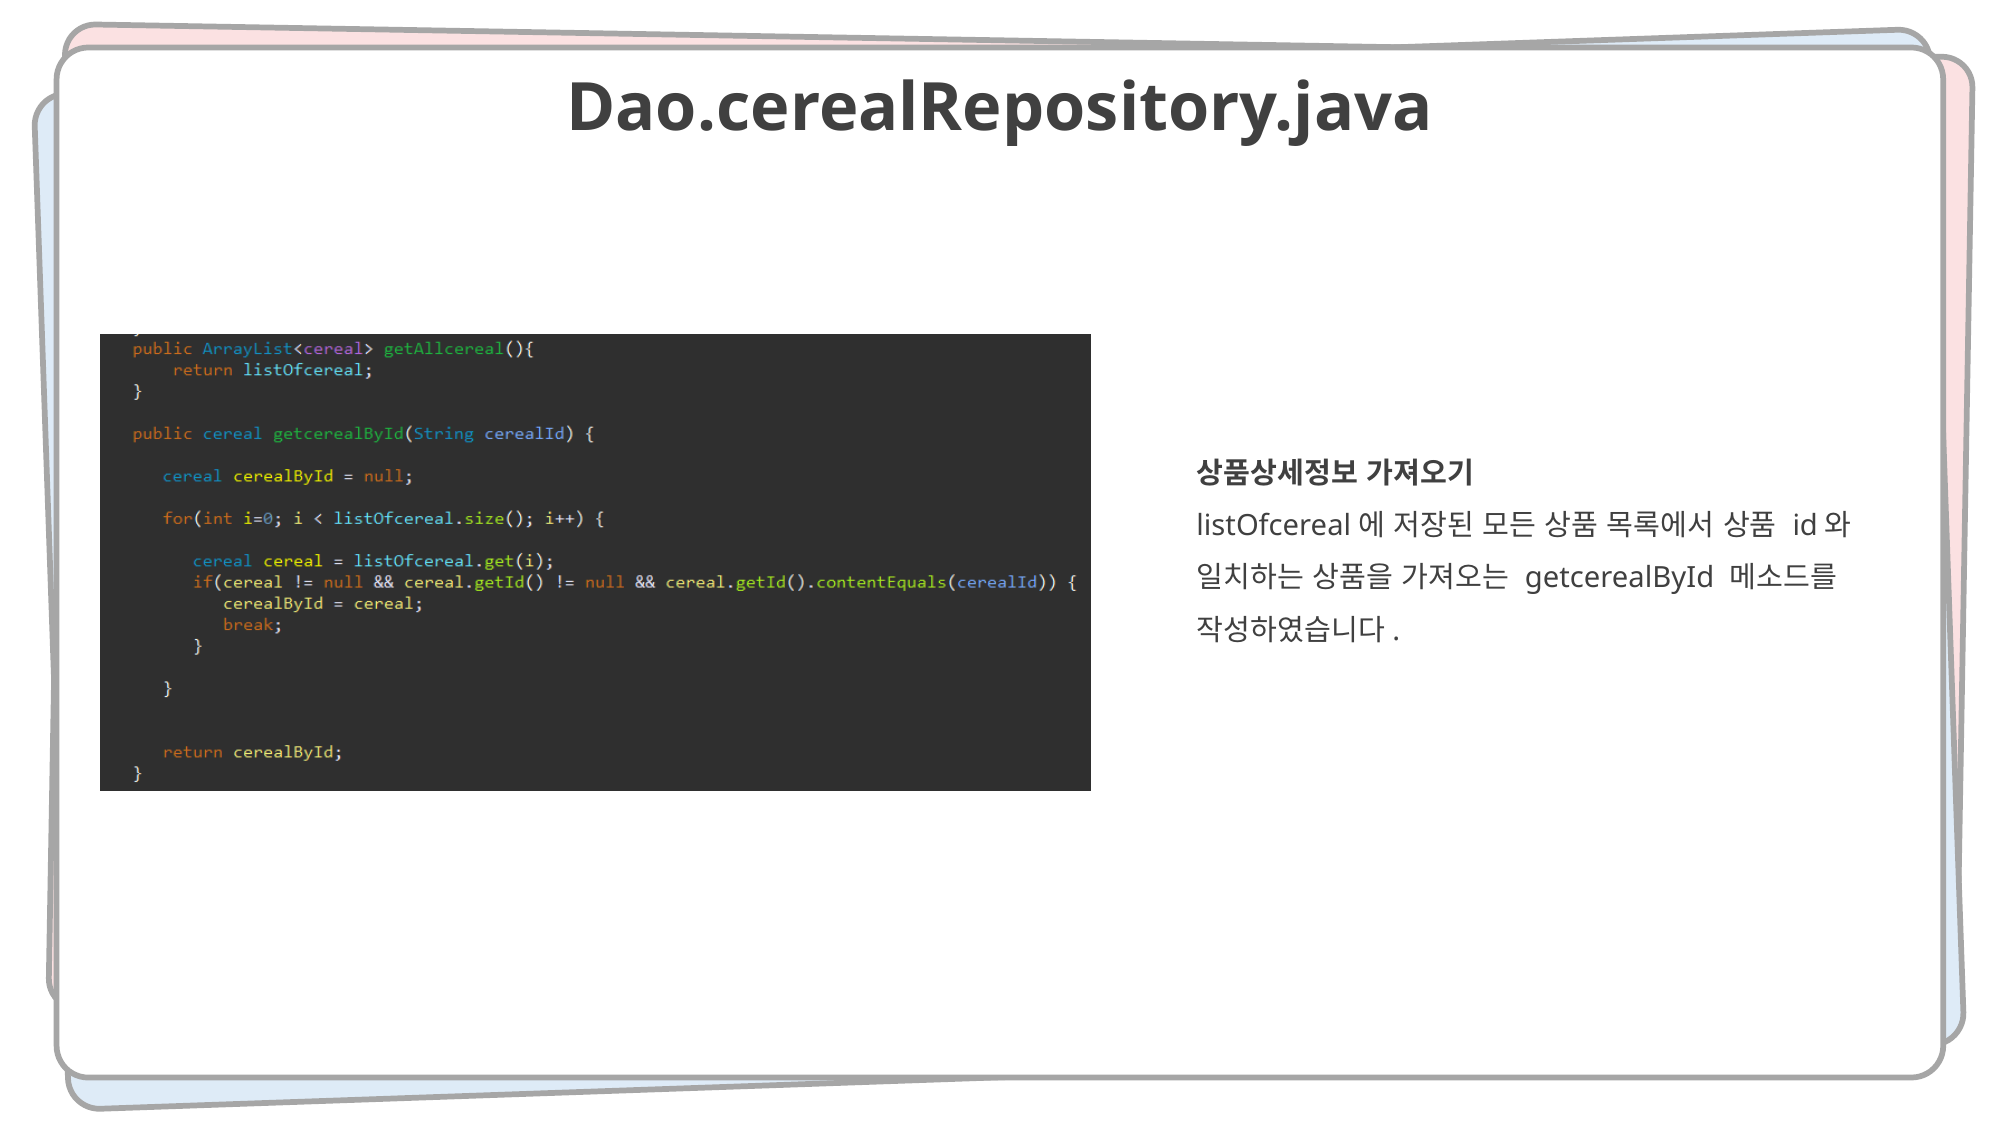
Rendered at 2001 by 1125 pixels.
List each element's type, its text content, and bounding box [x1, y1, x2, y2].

text_box Dao.cerealRepository.java [55, 46, 1945, 1079]
text_box [33, 94, 55, 737]
picture [100, 334, 1091, 791]
text_box [66, 1071, 982, 1110]
text_box [1945, 456, 1965, 1044]
text_box [63, 23, 1386, 57]
text_box [1403, 28, 1930, 51]
text_box [47, 680, 55, 999]
text_box [1935, 55, 1974, 863]
text_box 상품상세정보 가져오기 listOfcereal에 저장된 모든 상품 목록에서 상품 id와 일치하는 상품을 가져오는 getcerealById 메소드를 작성하였습니다. [1181, 429, 1900, 699]
